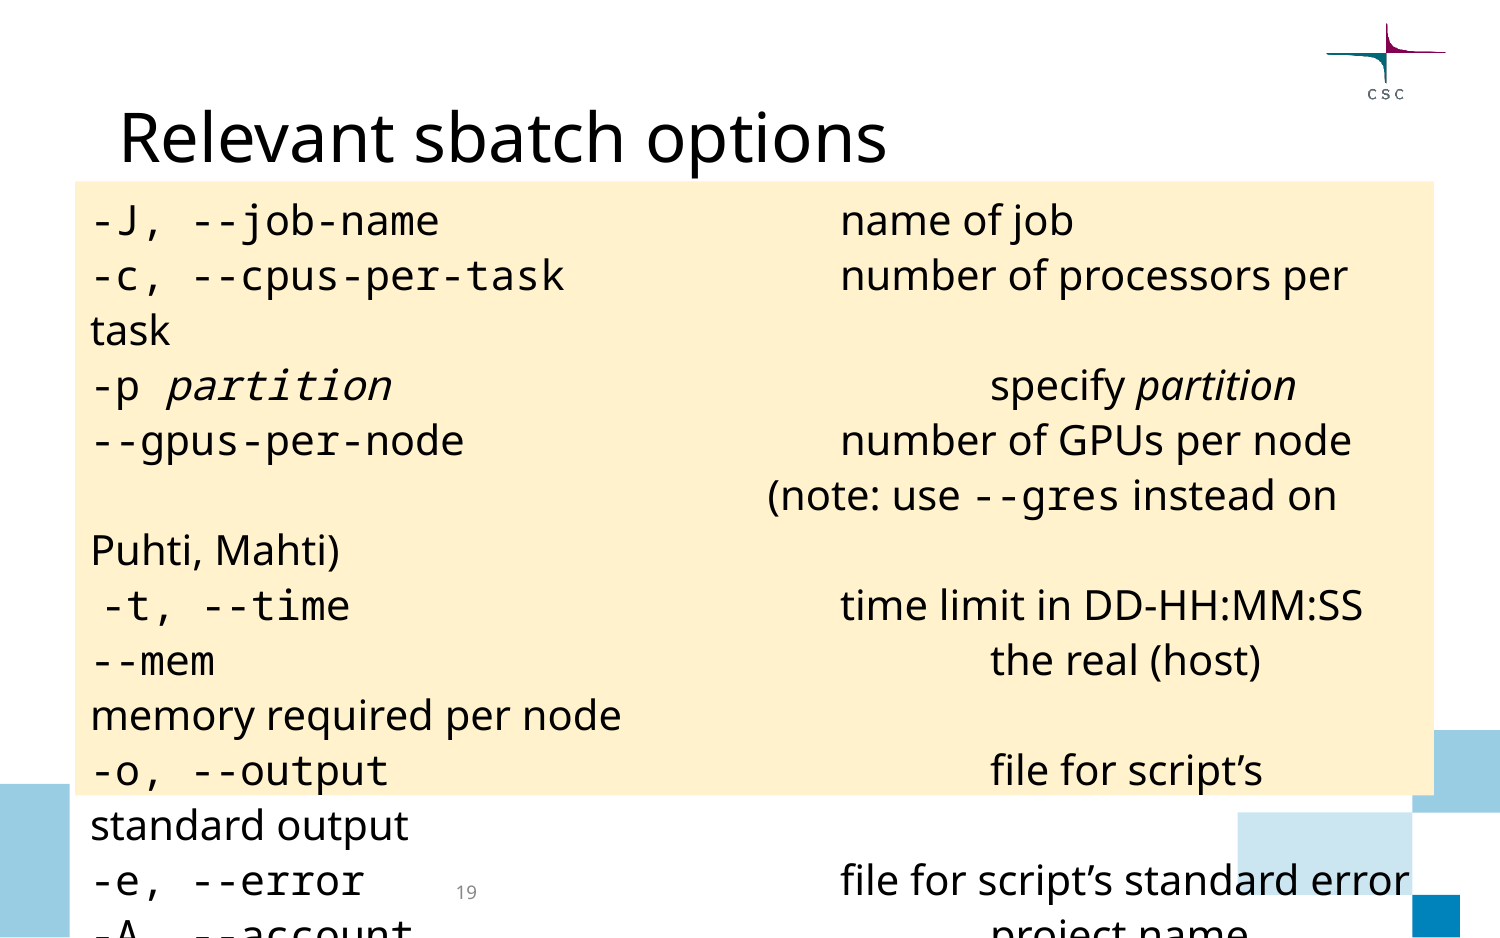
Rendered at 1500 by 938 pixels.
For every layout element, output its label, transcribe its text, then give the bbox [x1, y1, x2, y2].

slide_number ‹#› [440, 868, 499, 919]
title Relevant sbatch options [103, 49, 1397, 181]
list -J, --job-name name of job -c, --cpus-per-task number of processors per task -p partition specify partition --gpus-per-node number of GPUs per node (note: use --gres instead on Puhti, Mahti) -t, --time time limit in DD-HH:MM:SS --mem the real (host) memory required per node -o, --output file for script’s standard output -e, --error file for script’s standard error -A, --account project name [75, 181, 1434, 796]
picture [1296, 0, 1480, 128]
